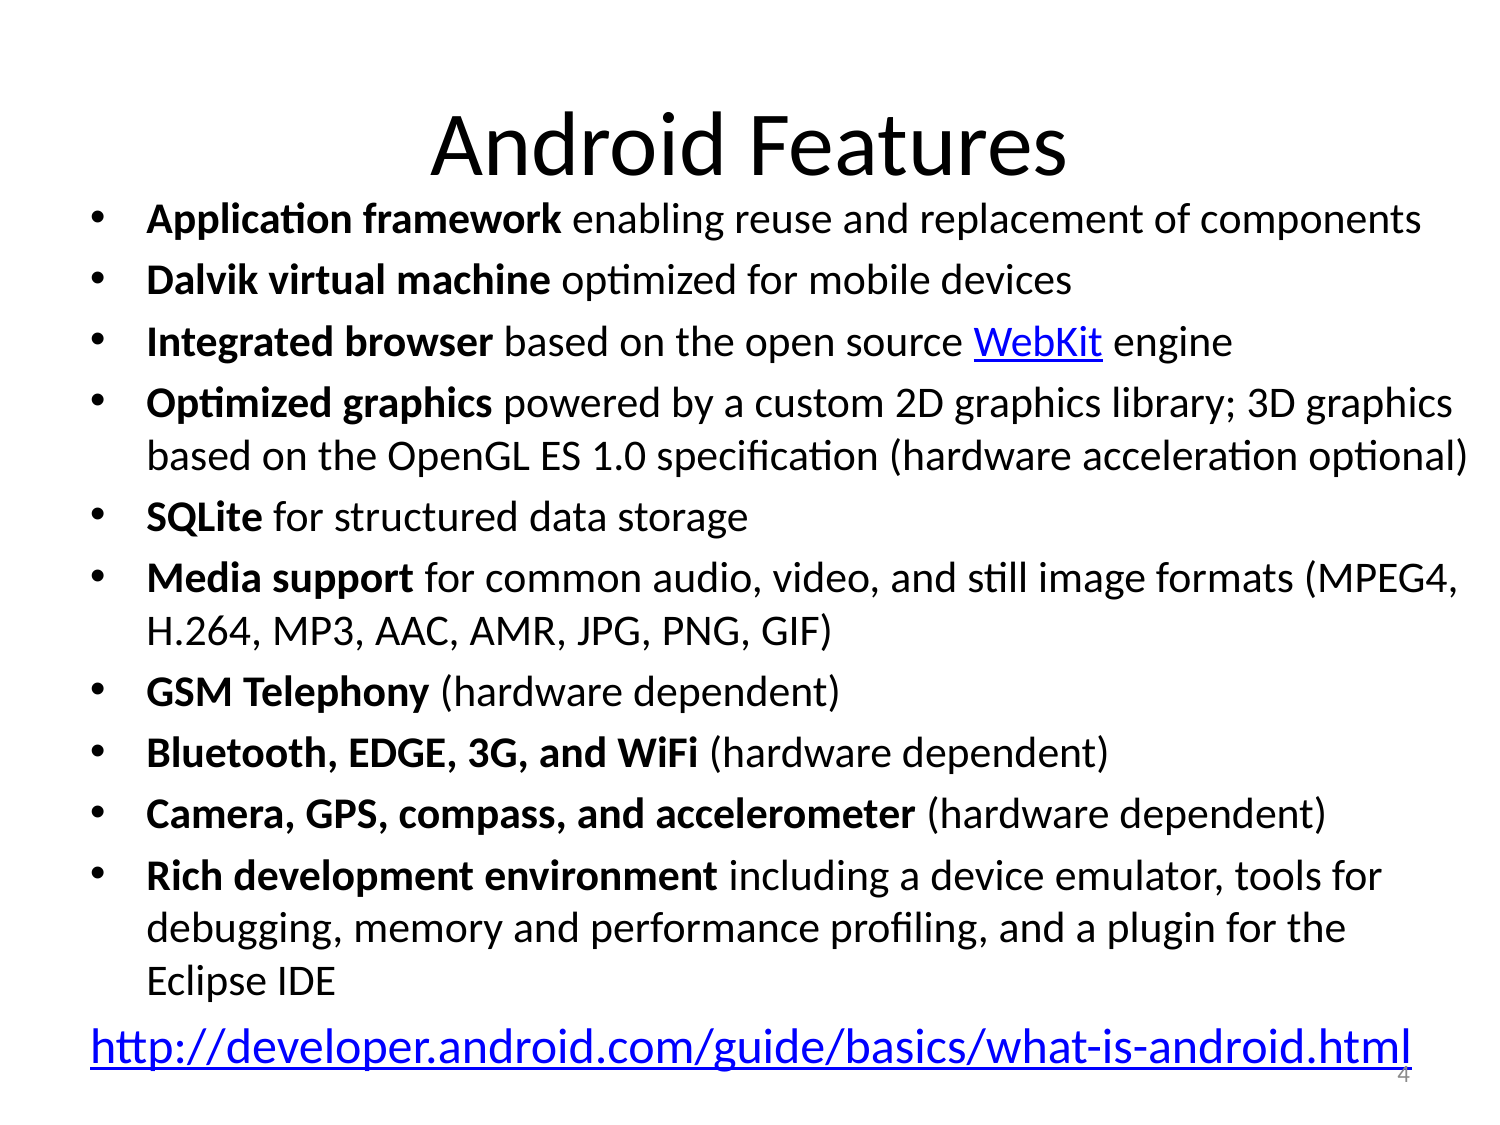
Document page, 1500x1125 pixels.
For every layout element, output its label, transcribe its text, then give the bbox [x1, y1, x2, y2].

title Android Features [74, 44, 1426, 182]
list Application framework enabling reuse and replacement of components Dalvik virtual machine optimized for mobile devices Integrated browser based on the open source WebKit engine Optimized graphics powered by a custom 2D graphics library; 3D graphics based on the OpenGL ES 1.0 specification (hardware acceleration optional) SQLite for structured data storage Media support for common audio, video, and still image formats (MPEG4, H.264, MP3, AAC, AMR, JPG, PNG, GIF) GSM Telephony (hardware dependent) Bluetooth, EDGE, 3G, and WiFi (hardware dependent) Camera, GPS, compass, and accelerometer (hardware dependent) Rich development environment including a device emulator, tools for debugging, memory and performance profiling, and a plugin for the Eclipse IDE http://developer.android.com/guide/basics/what-is-android.html [74, 182, 1488, 1113]
slide_number 4 [1074, 1042, 1425, 1103]
